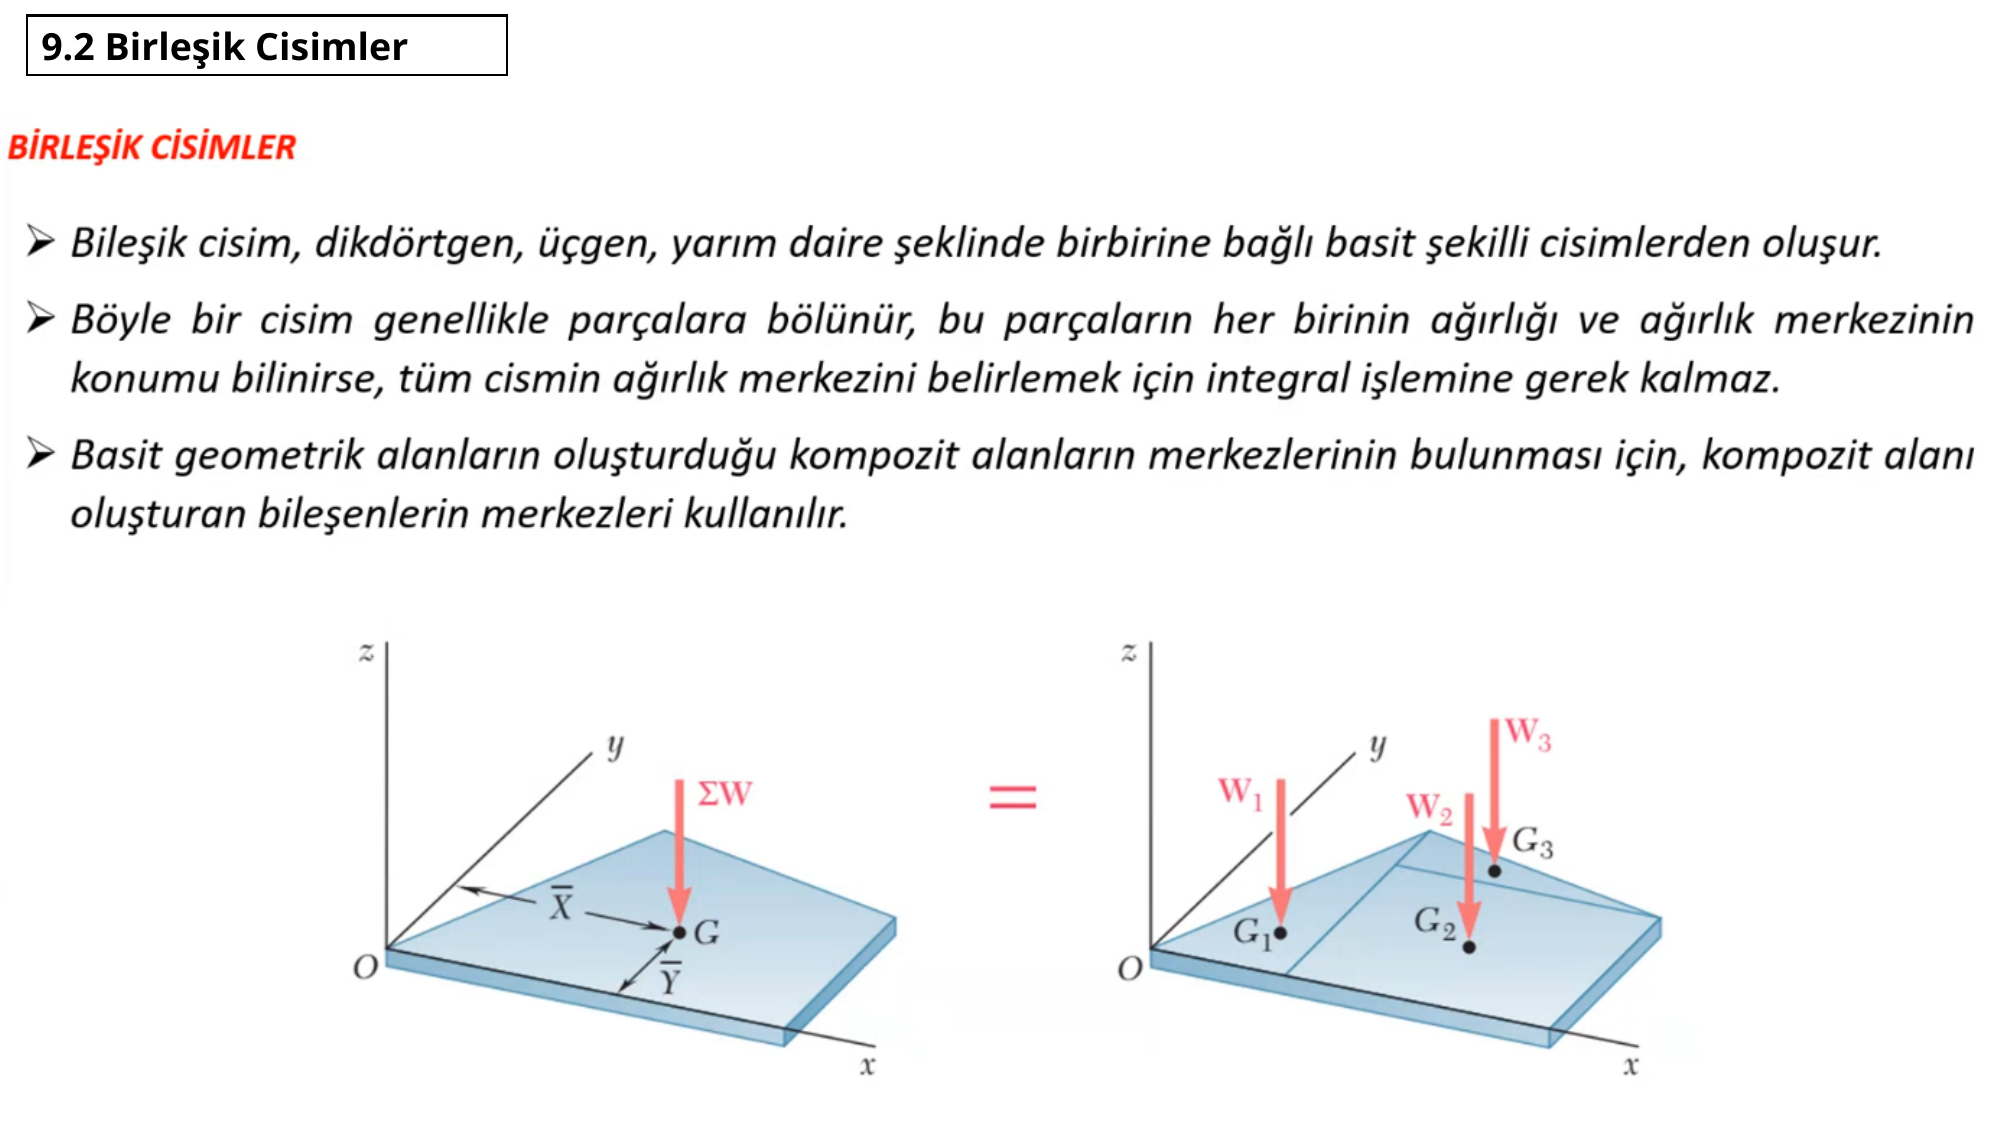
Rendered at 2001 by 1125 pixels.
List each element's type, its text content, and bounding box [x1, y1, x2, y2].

picture [0, 117, 2000, 1085]
text_box 9.2 Birleşik Cisimler [26, 14, 508, 76]
